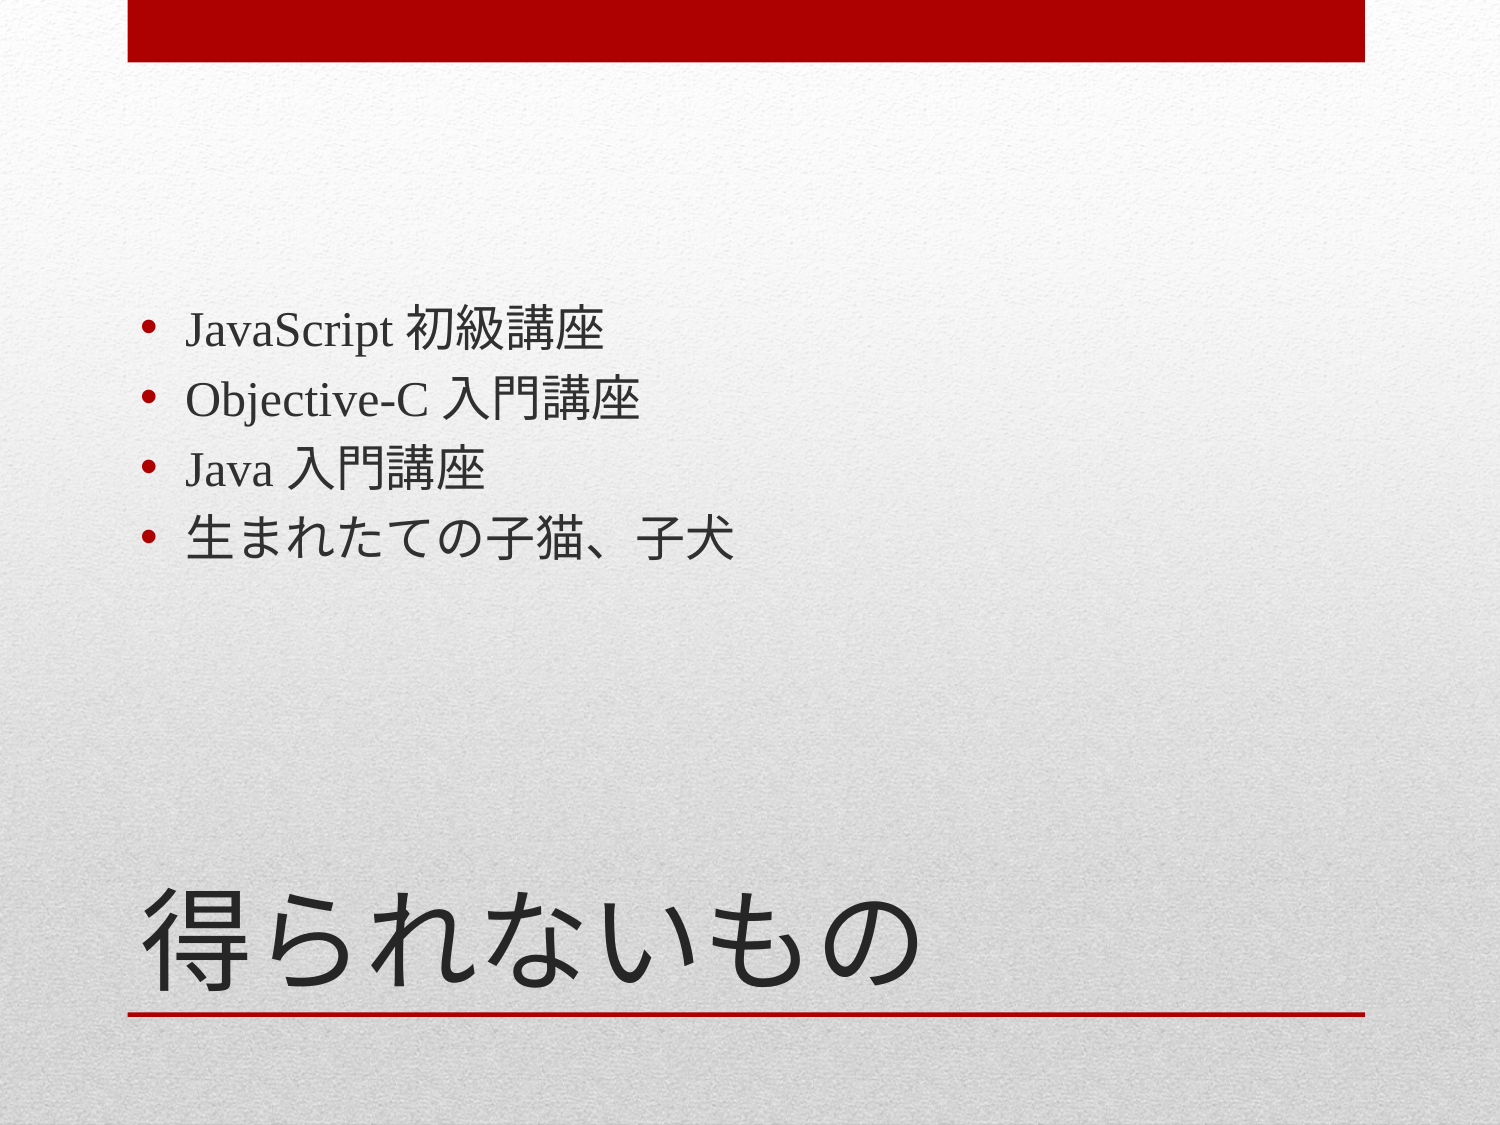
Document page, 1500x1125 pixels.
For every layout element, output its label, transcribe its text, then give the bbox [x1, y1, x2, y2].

title 得られないもの [125, 750, 1238, 1013]
list JavaScript初級講座 Objective-C入門講座 Java入門講座 生まれたての子猫、子犬 [125, 112, 1363, 750]
